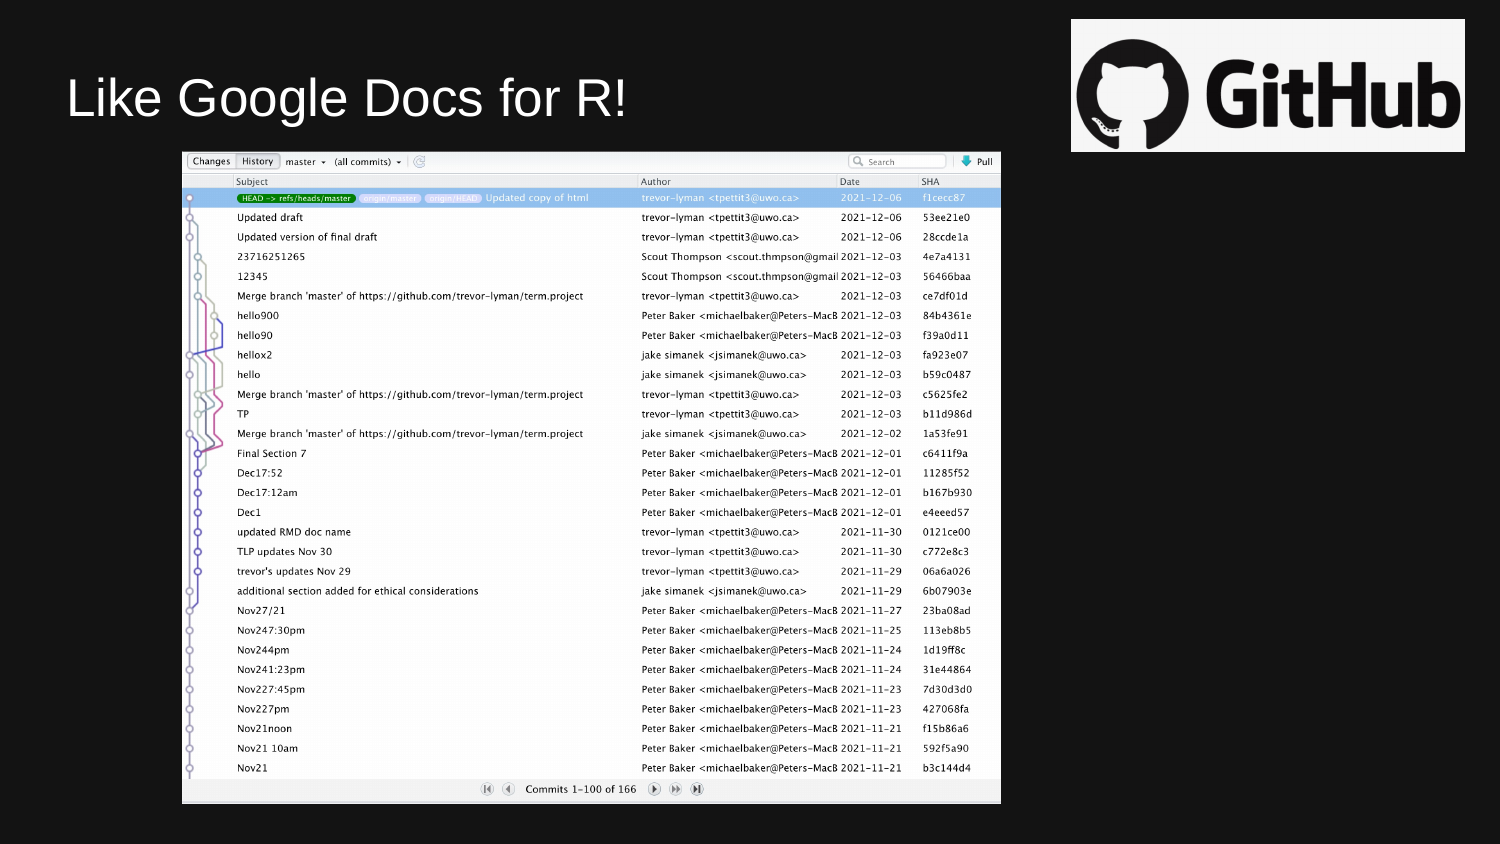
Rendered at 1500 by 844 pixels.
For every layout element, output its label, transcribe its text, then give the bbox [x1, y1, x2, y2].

title Like Google Docs for R! [51, 48, 1065, 142]
picture [182, 151, 1001, 804]
picture [1070, 19, 1465, 152]
